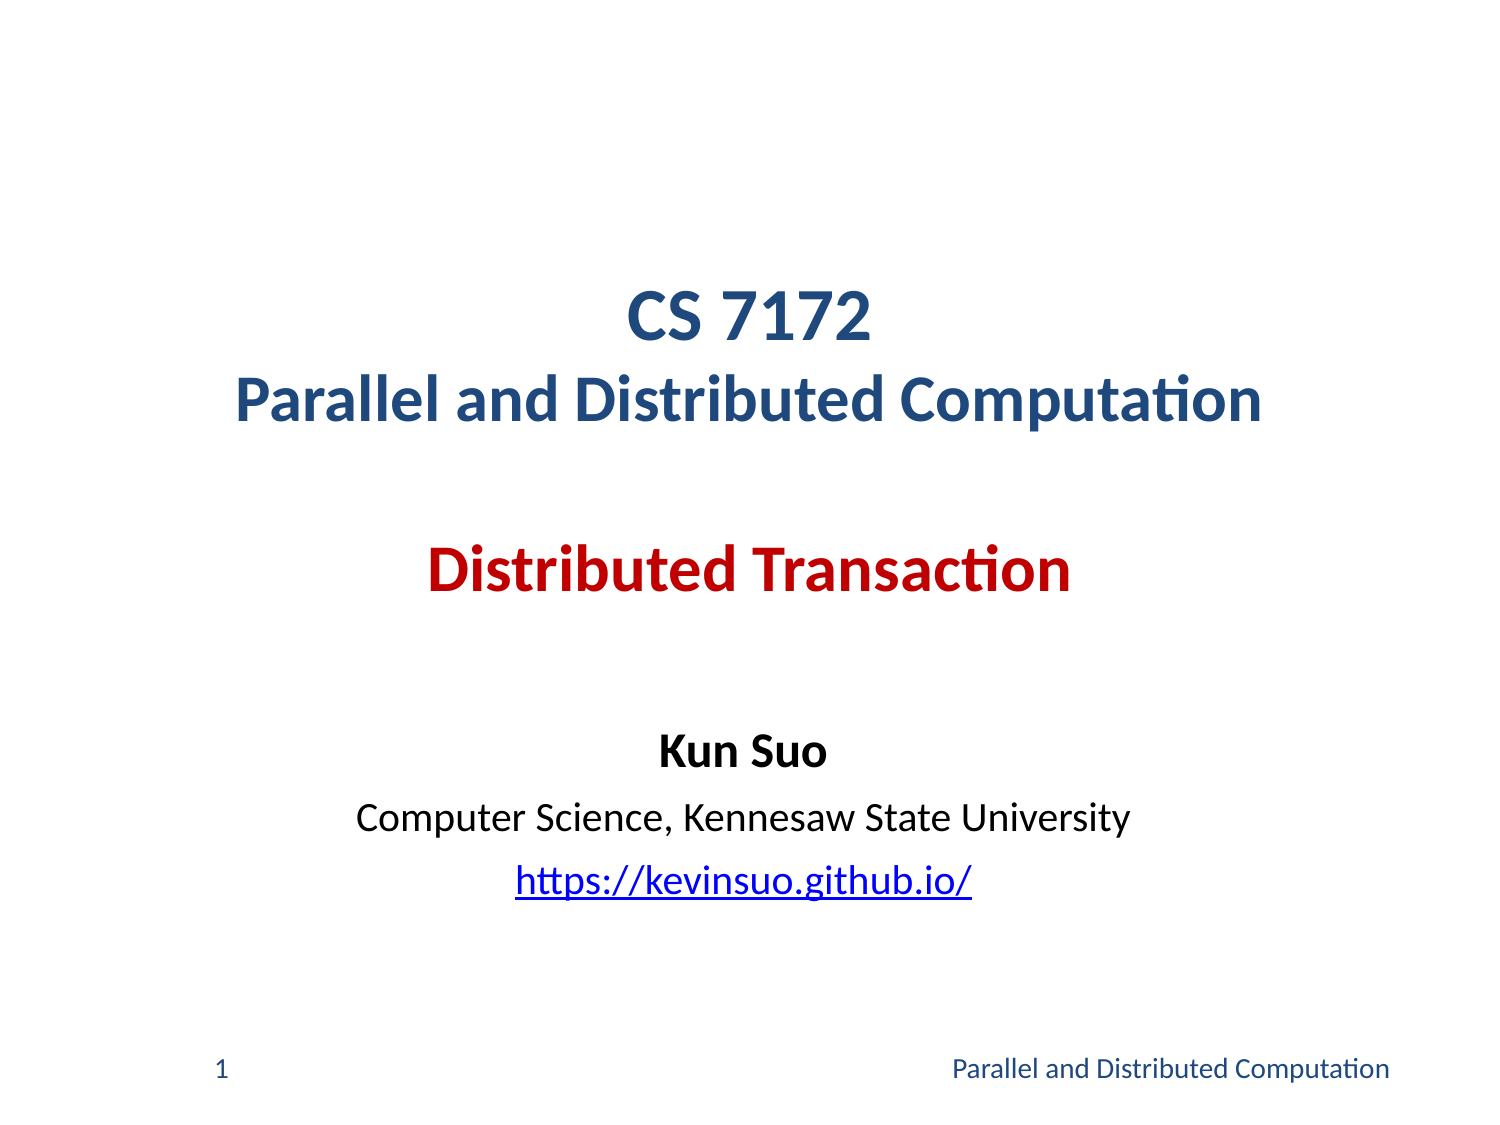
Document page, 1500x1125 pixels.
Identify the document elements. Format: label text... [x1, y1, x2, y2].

subtitle Kun Suo Computer Science, Kennesaw State University https://kevinsuo.github.io/ [162, 637, 1325, 963]
title CS 7172 Parallel and Distributed Computation Distributed Transaction [99, 187, 1400, 613]
slide_number Parallel and Distributed Computation [937, 1042, 1425, 1103]
slide_number 1 [199, 1042, 400, 1103]
